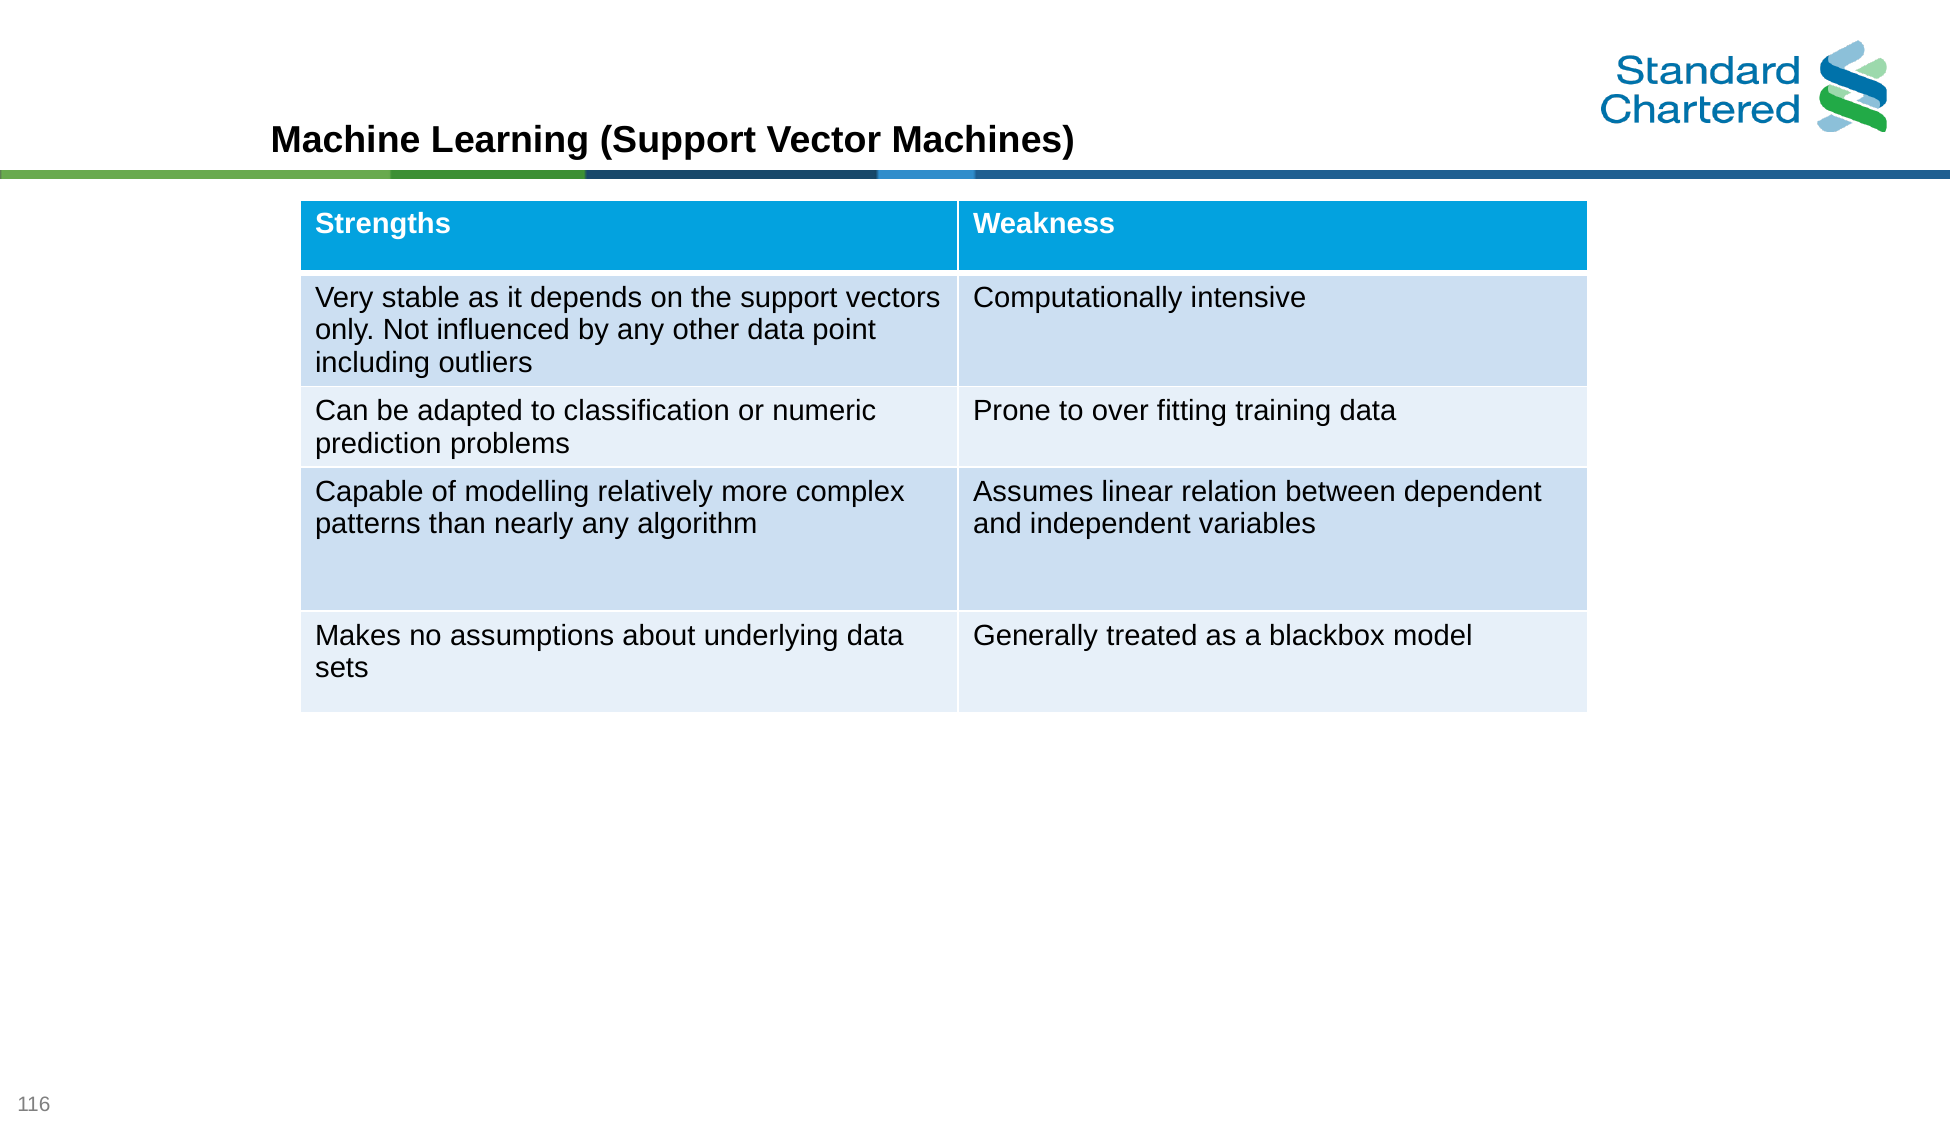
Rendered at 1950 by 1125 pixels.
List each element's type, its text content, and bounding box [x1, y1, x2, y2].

table_cell Capable of modelling relatively more complex patterns than nearly any algorithm [301, 468, 957, 610]
table_cell Assumes linear relation between dependent and independent variables [959, 468, 1587, 610]
table_cell Very stable as it depends on the support vectors only. Not influenced by any other data point including outliers [301, 276, 957, 386]
text_box Machine Learning (Support Vector Machines) [255, 107, 1638, 175]
table_cell Makes no assumptions about underlying data sets [301, 612, 957, 712]
table_cell Computationally intensive [959, 276, 1587, 386]
table_header Strengths [301, 201, 957, 270]
table_cell Prone to over fitting training data [959, 387, 1587, 466]
table_cell Generally treated as a blackbox model [959, 612, 1587, 712]
picture [0, 170, 1950, 179]
table_cell Can be adapted to classification or numeric prediction problems [301, 387, 957, 466]
table_header Weakness [959, 201, 1587, 270]
